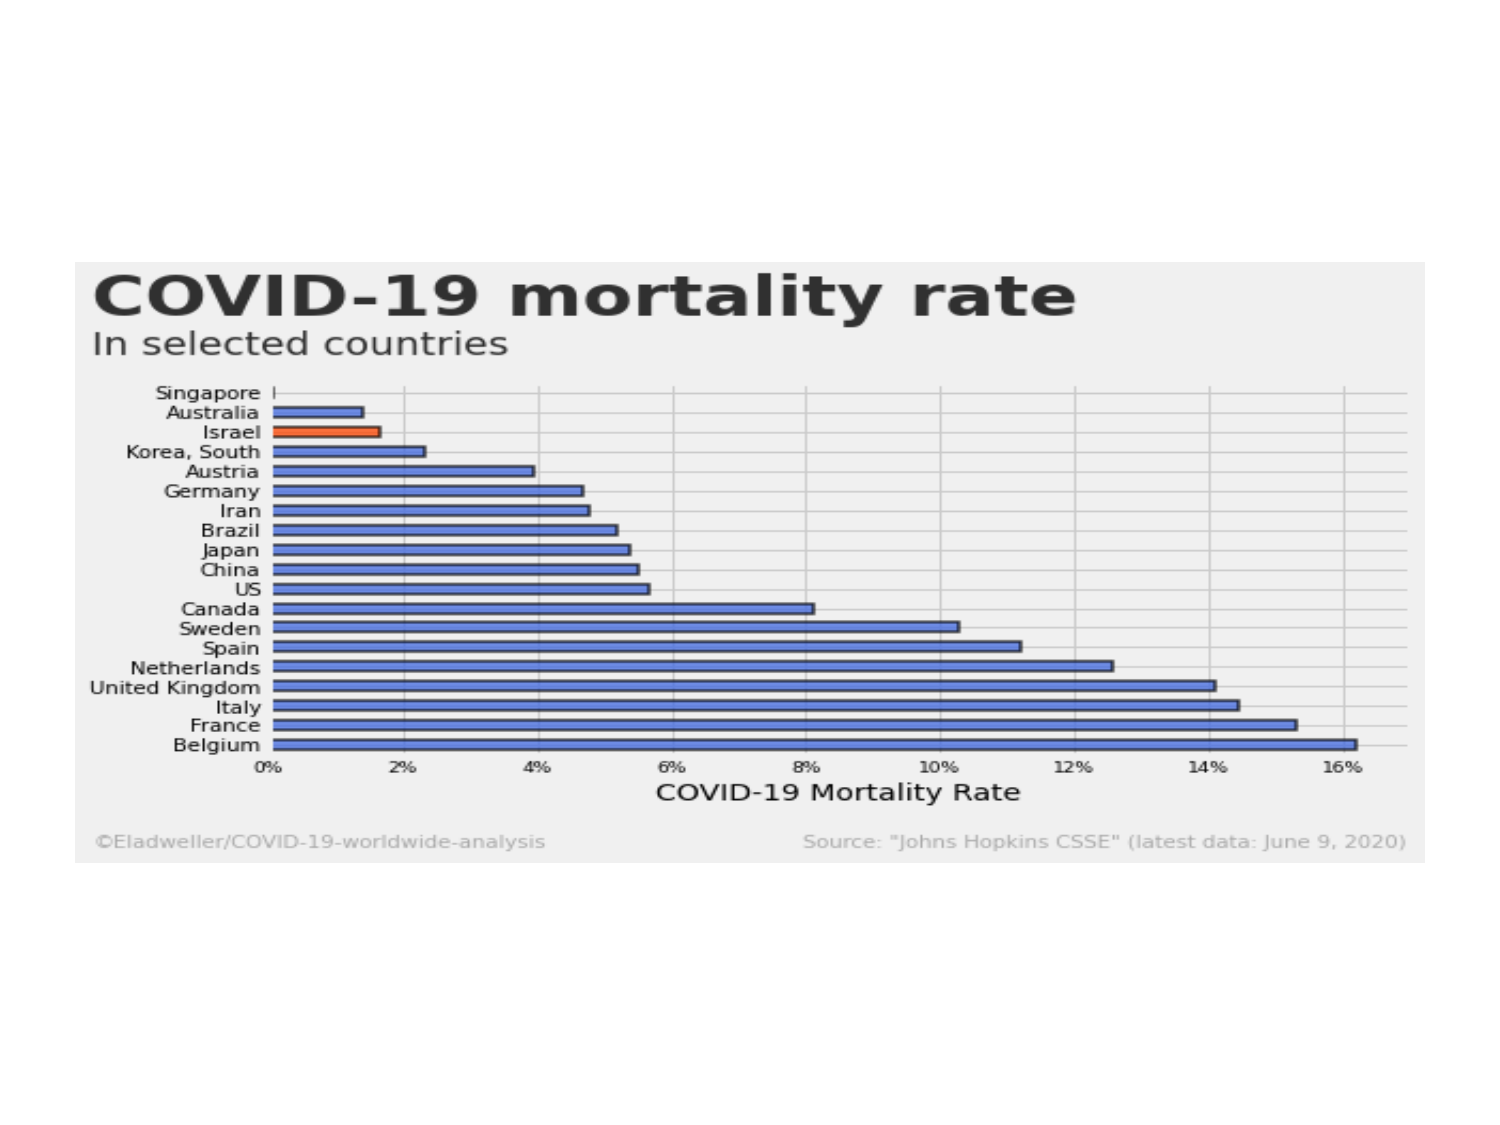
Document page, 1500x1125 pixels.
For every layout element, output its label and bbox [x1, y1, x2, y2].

picture [74, 262, 1426, 863]
